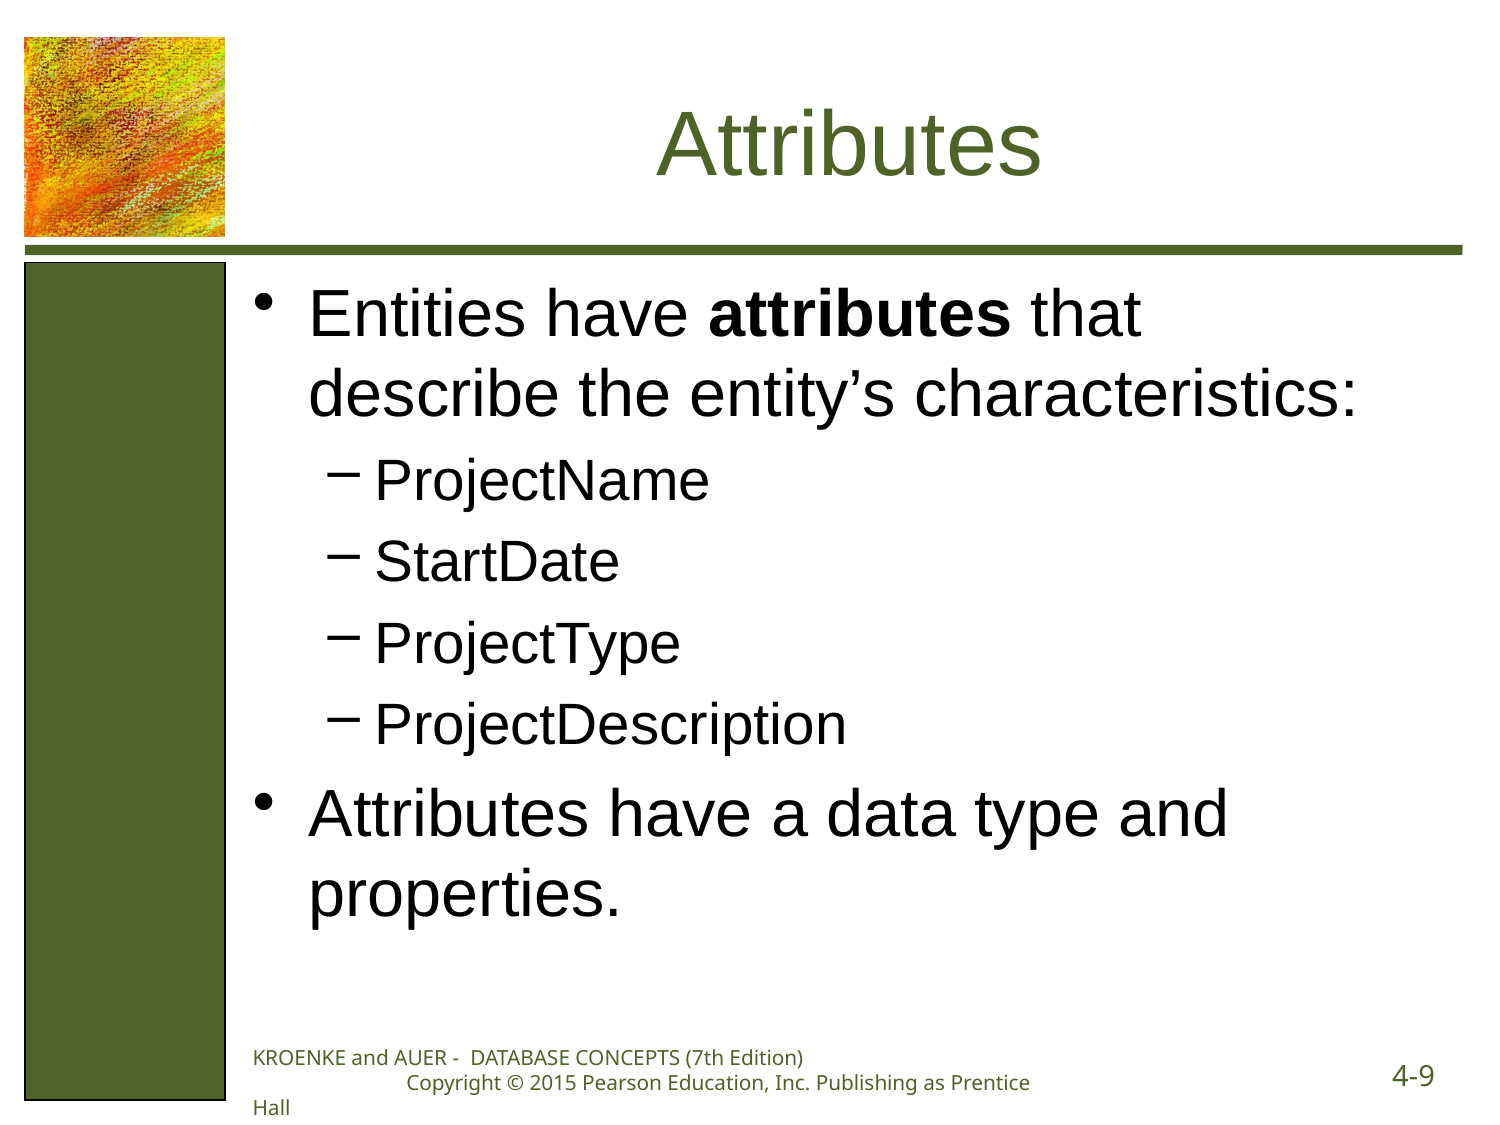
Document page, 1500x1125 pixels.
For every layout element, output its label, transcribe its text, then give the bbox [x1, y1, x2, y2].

title Attributes [237, 44, 1463, 233]
footer KROENKE and AUER - DATABASE CONCEPTS (7th Edition) Copyright © 2015 Pearson Education, Inc. Publishing as Prentice Hall [237, 1037, 1088, 1104]
slide_number 4-9 [1287, 1049, 1451, 1103]
picture [24, 37, 225, 237]
list Entities have attributes that describe the entity’s characteristics: ProjectName StartDate ProjectType ProjectDescription Attributes have a data type and properties. [237, 262, 1426, 1026]
